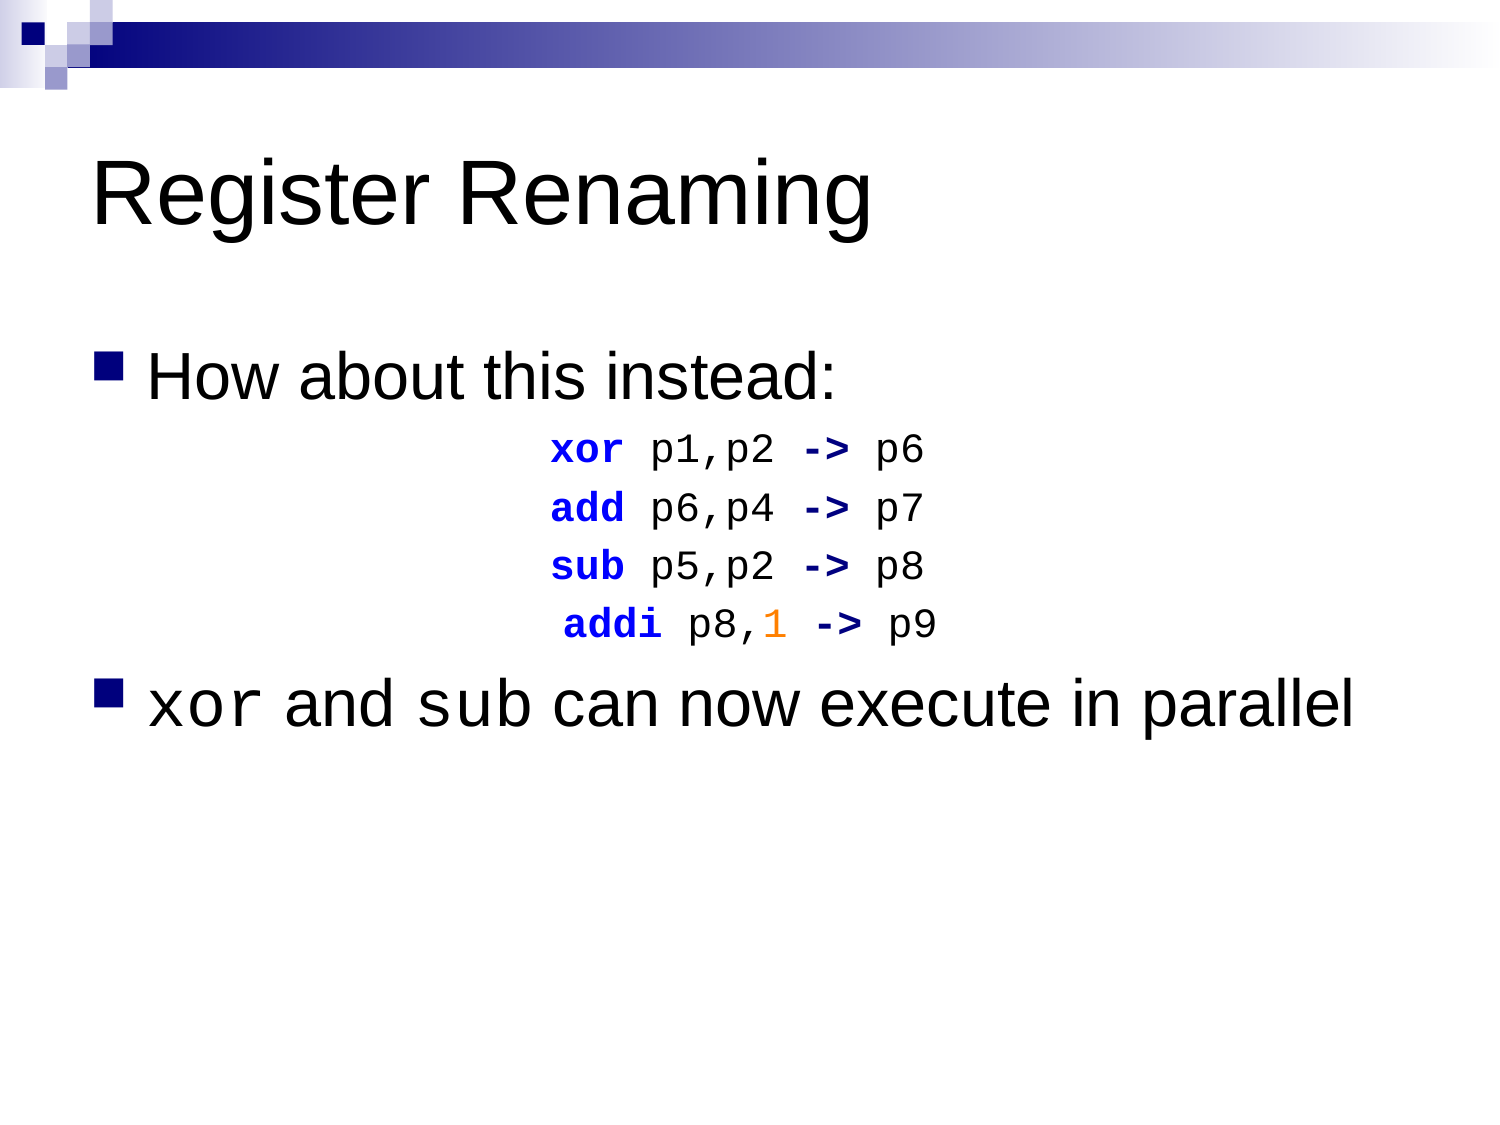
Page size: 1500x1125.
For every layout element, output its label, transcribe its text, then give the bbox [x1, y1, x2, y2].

title Register Renaming [75, 75, 1425, 300]
list How about this instead: xor p1,p2 -> p6 add p6,p4 -> p7 sub p5,p2 -> p8 addi p8,1 -> p9 xor and sub can now execute in parallel [75, 324, 1425, 963]
